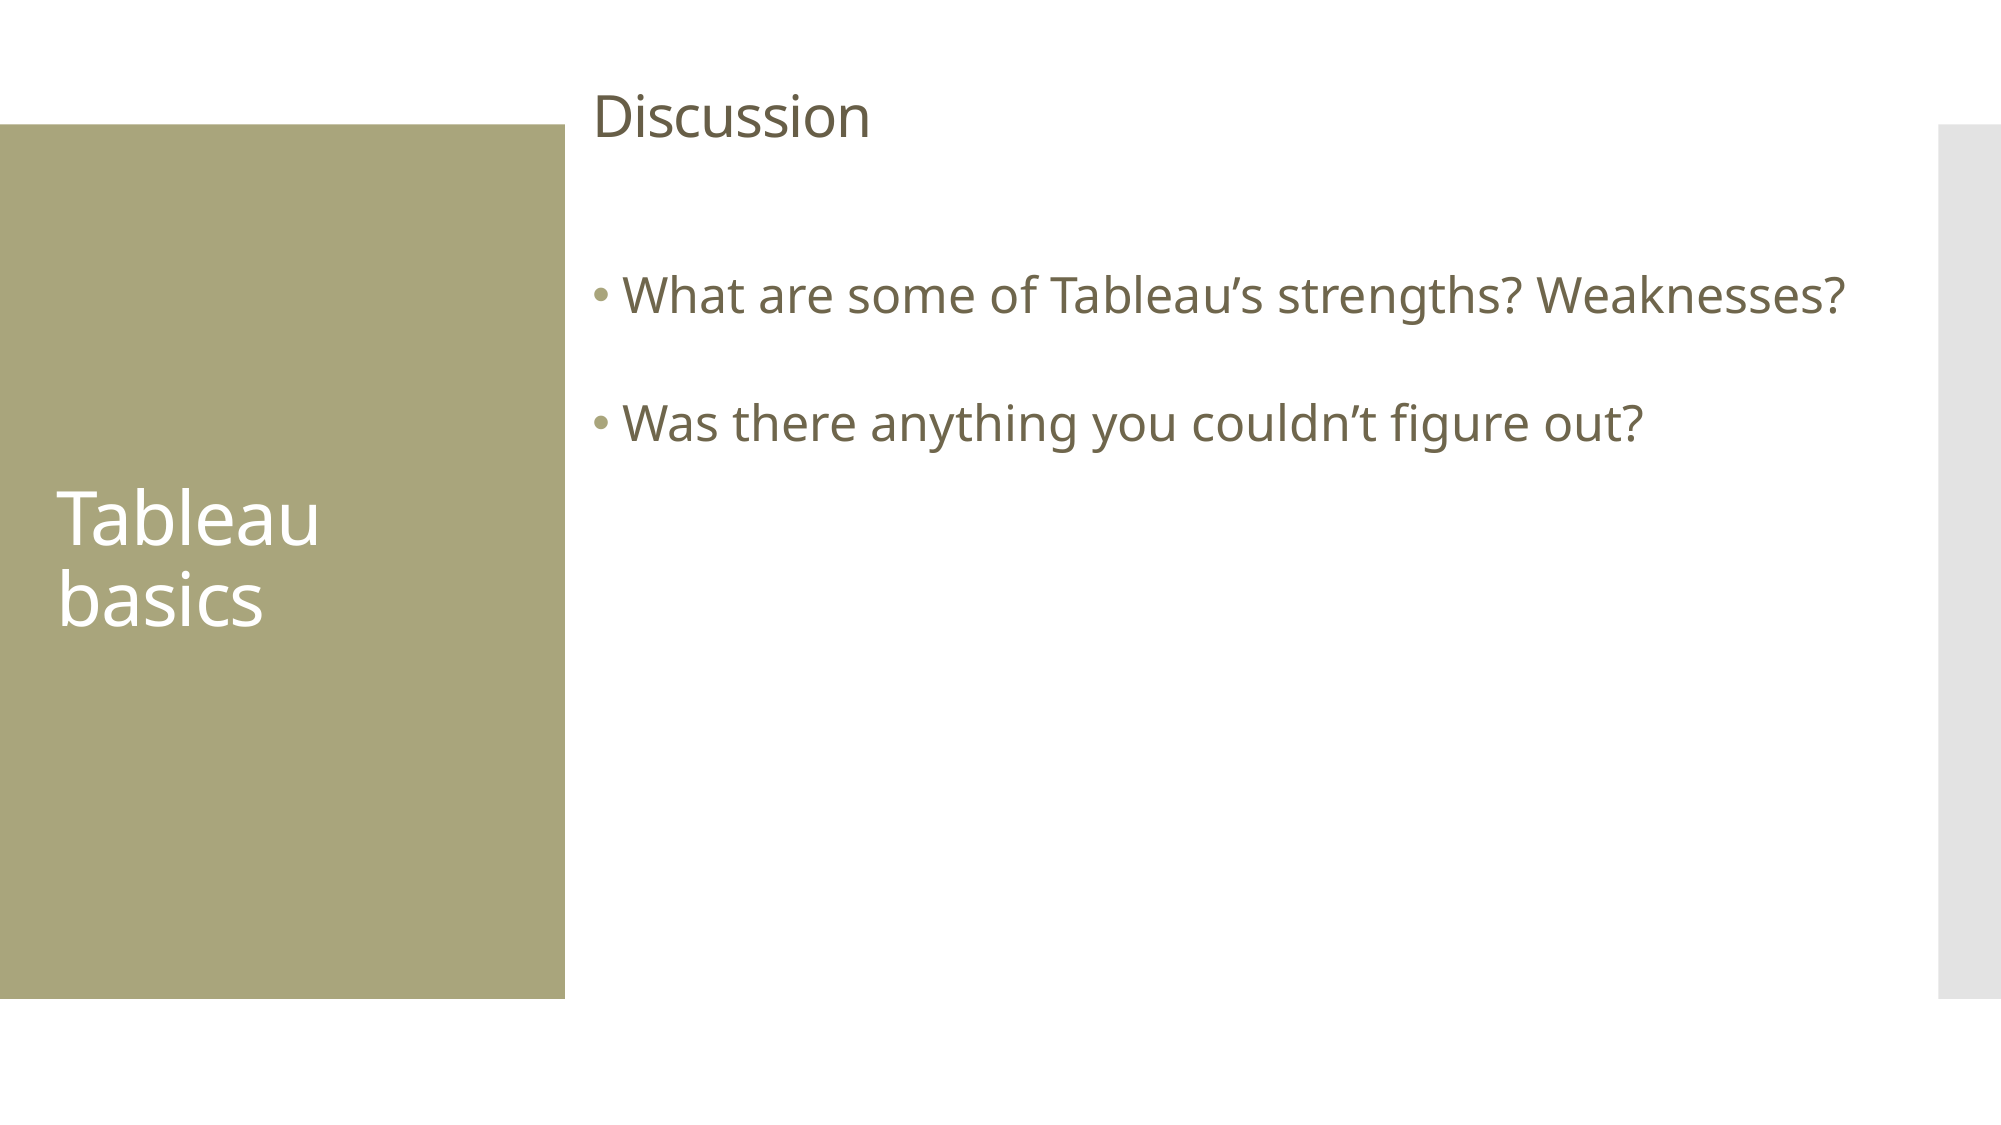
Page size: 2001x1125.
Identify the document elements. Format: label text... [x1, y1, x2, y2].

title Discussion [577, 37, 1928, 200]
list What are some of Tableau’s strengths? Weaknesses? Was there anything you couldn’t figure out? [577, 262, 1928, 1063]
text_box Tableau basics [41, 184, 525, 940]
